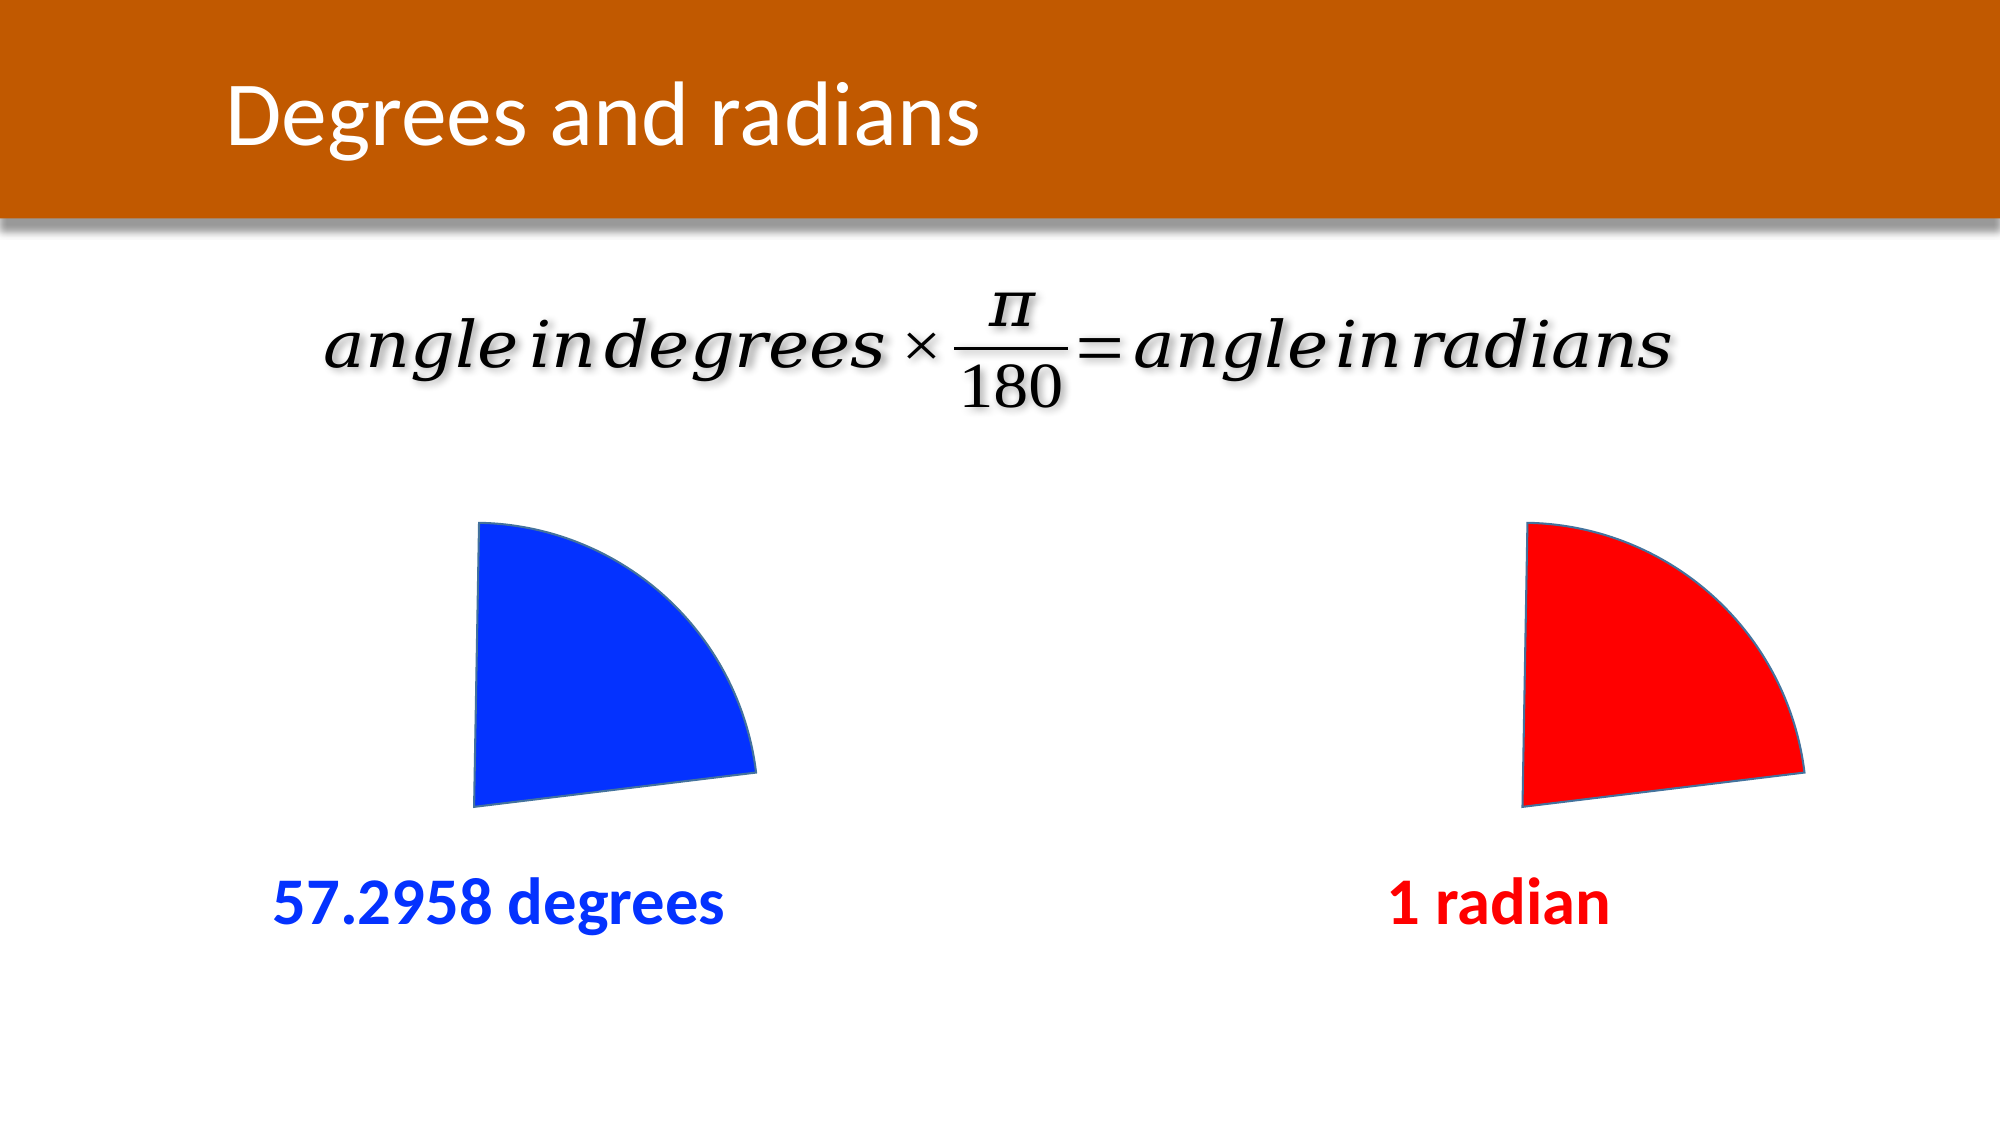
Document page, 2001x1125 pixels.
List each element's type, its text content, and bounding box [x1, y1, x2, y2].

text_box [473, 521, 758, 809]
text_box [0, 0, 2000, 219]
text_box 57.2958 degrees [0, 850, 998, 945]
text_box Degrees and radians [210, 17, 2000, 201]
text_box 1 radian [998, 850, 2000, 945]
text_box [1521, 521, 1806, 809]
